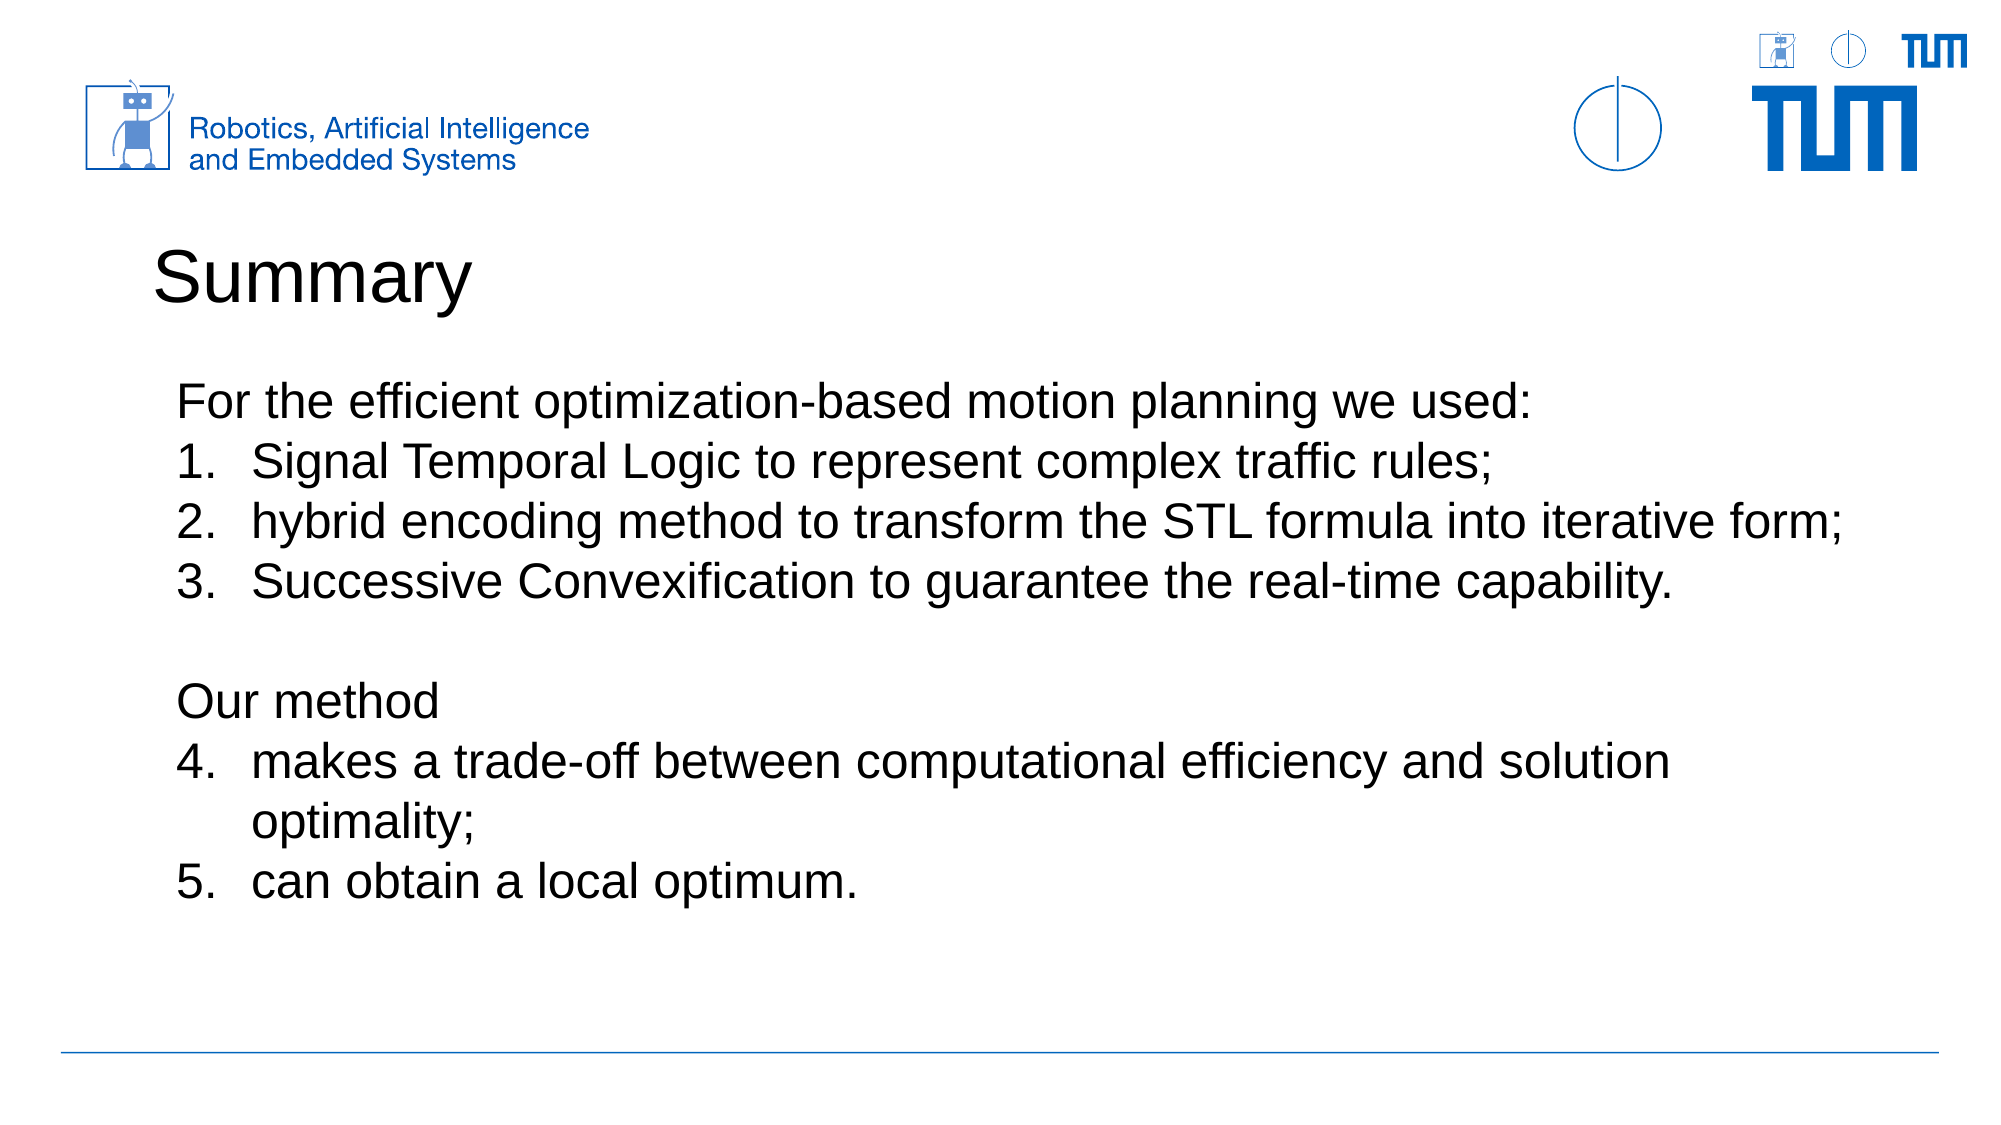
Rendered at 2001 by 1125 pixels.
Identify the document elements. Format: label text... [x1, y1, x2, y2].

text_box For the efficient optimization-based motion planning we used: Signal Temporal Logic to represent complex traffic rules; hybrid encoding method to transform the STL formula into iterative form; Successive Convexification to guarantee the real-time capability. Our method makes a trade-off between computational efficiency and solution optimality; can obtain a local optimum. [161, 361, 1898, 917]
text_box Summary [137, 219, 1922, 325]
